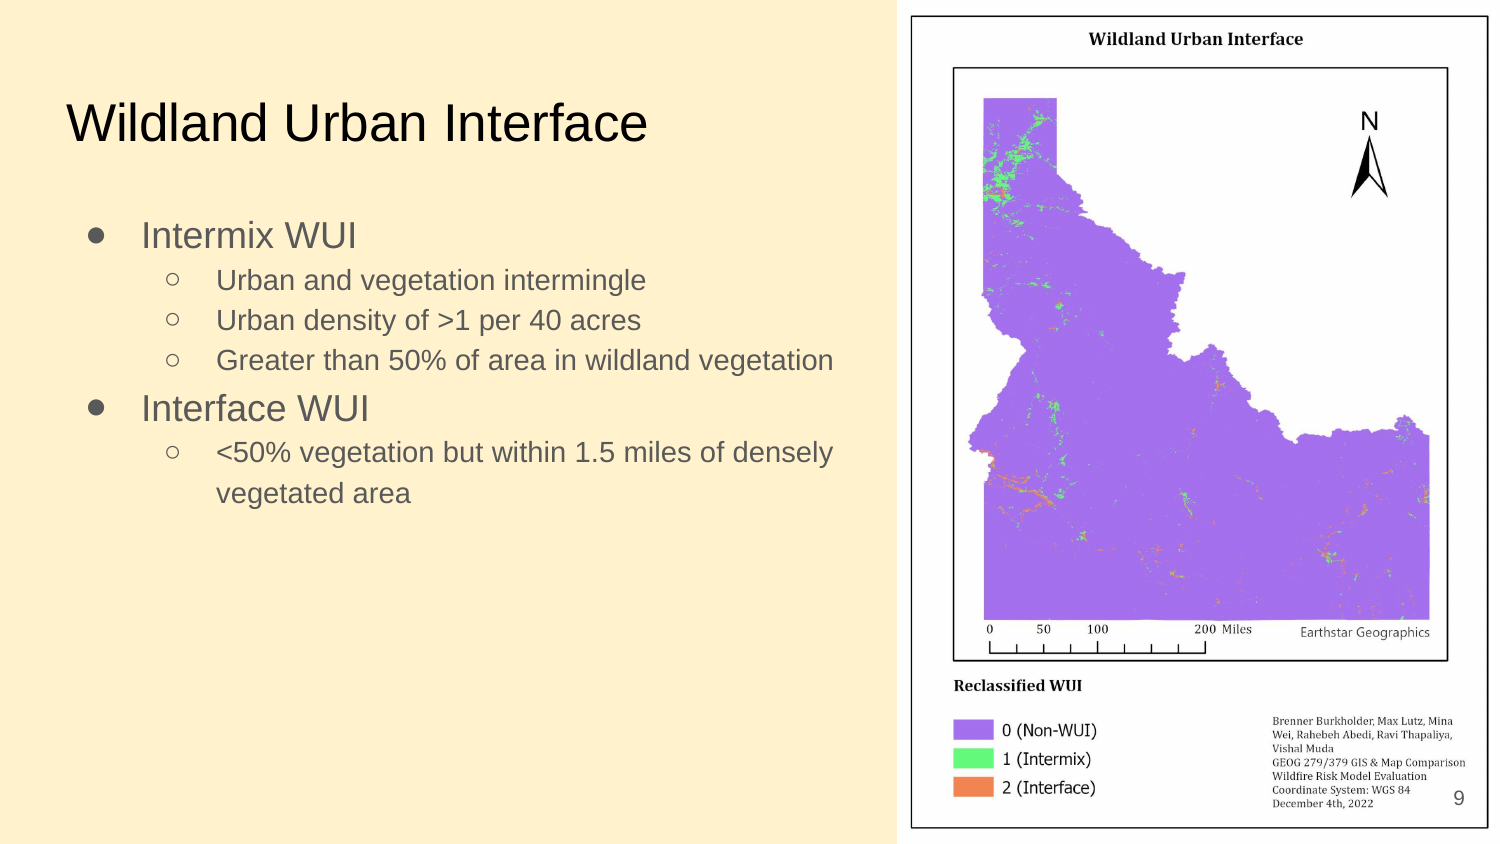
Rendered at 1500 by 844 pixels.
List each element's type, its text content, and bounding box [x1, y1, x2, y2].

picture [896, 0, 1500, 844]
list Intermix WUI Urban and vegetation intermingle Urban density of >1 per 40 acres Greater than 50% of area in wildland vegetation Interface WUI <50% vegetation but within 1.5 miles of densely vegetated area [51, 189, 889, 793]
title Wildland Urban Interface [51, 72, 733, 167]
